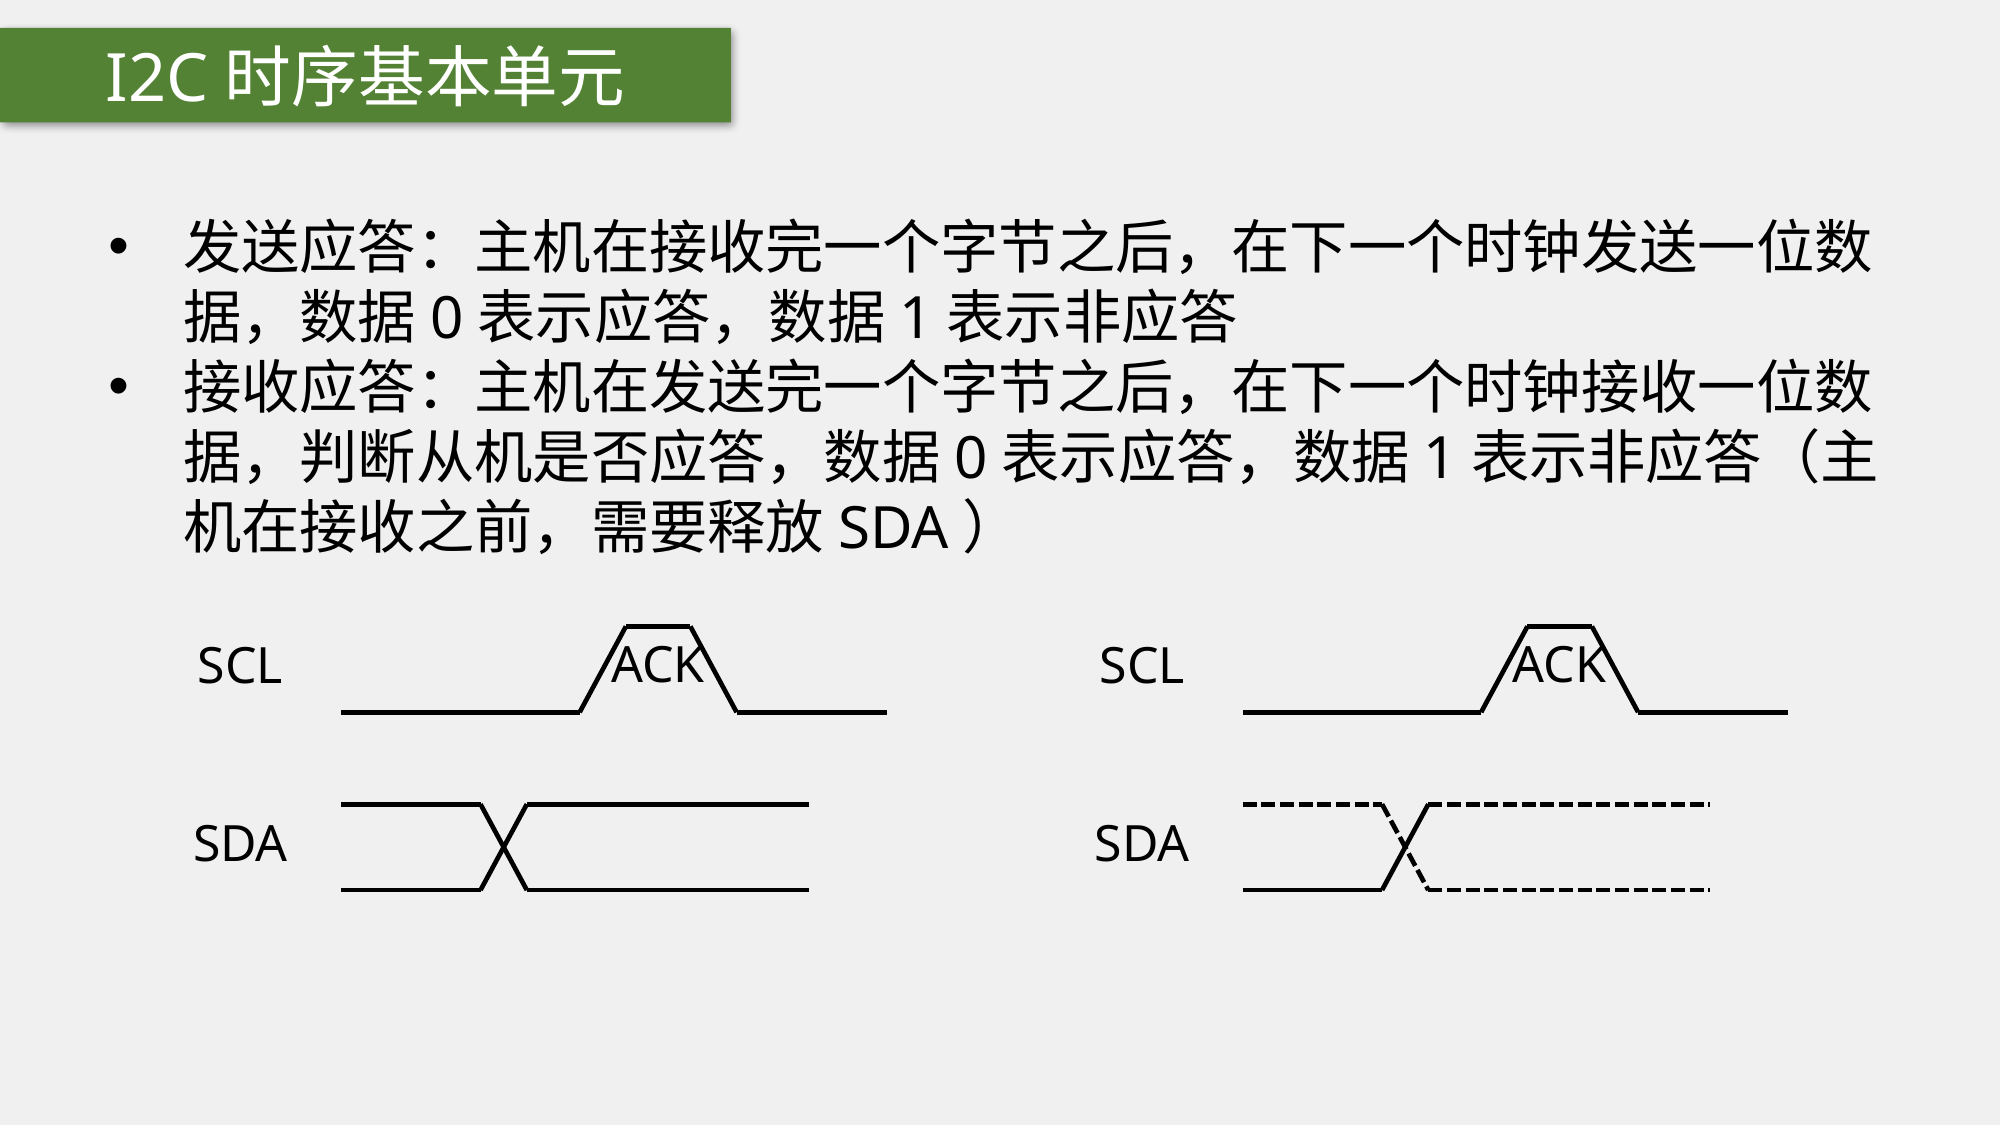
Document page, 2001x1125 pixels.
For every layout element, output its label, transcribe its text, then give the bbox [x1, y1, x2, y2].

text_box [1242, 626, 1789, 713]
text_box I2C时序基本单元 [0, 27, 732, 123]
text_box 发送应答：主机在接收完一个字节之后，在下一个时钟发送一位数据，数据0表示应答，数据1表示非应答 接收应答：主机在发送完一个字节之后，在下一个时钟接收一位数据，判断从机是否应答，数据0表示应答，数据1表示非应答（主机在接收之前，需要释放SDA） [93, 202, 1907, 568]
text_box SDA [143, 804, 338, 879]
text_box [1242, 804, 1711, 891]
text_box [341, 626, 887, 713]
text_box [341, 804, 809, 891]
text_box SCL [1045, 626, 1239, 702]
text_box SCL [143, 626, 338, 702]
text_box SDA [1045, 804, 1239, 879]
